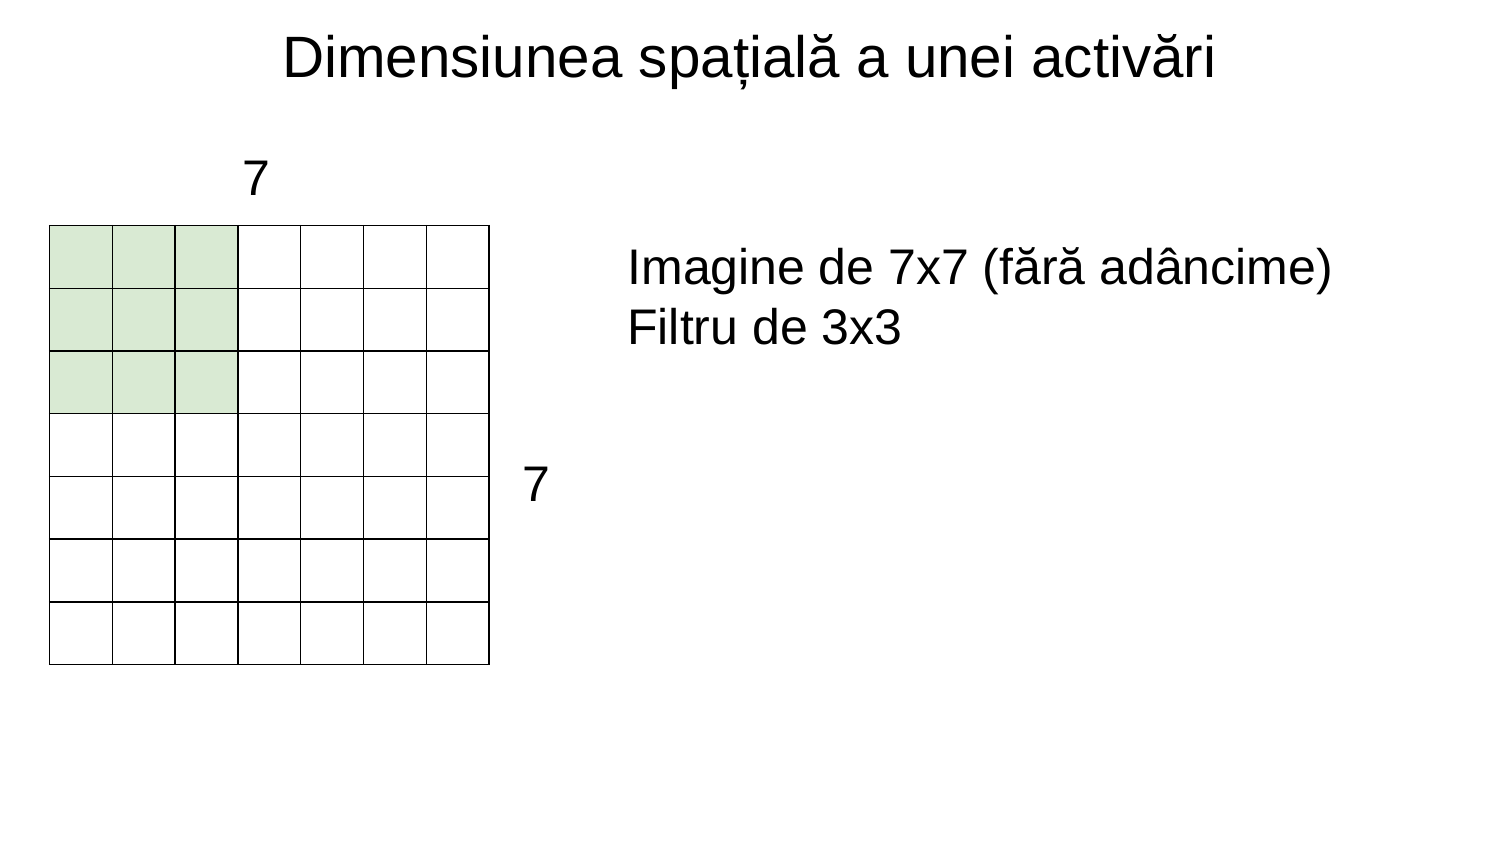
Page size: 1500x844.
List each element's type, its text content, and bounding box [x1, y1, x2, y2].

table_cell [364, 477, 426, 538]
table_cell [176, 414, 237, 476]
table_header [239, 226, 300, 288]
table_cell [239, 477, 300, 538]
table_cell [239, 603, 300, 664]
table_cell [427, 603, 488, 664]
table_header [301, 226, 363, 288]
table_cell [113, 540, 174, 601]
table_cell [364, 540, 426, 601]
text_box 7 [228, 130, 318, 206]
table_cell [50, 477, 112, 538]
table_cell [50, 352, 112, 413]
table_cell [364, 603, 426, 664]
table_header [113, 226, 174, 288]
table_cell [113, 289, 174, 350]
table_cell [301, 352, 363, 413]
table_cell [239, 414, 300, 476]
table_header [364, 226, 426, 288]
table_cell [50, 603, 112, 664]
table_cell [301, 477, 363, 538]
table_cell [301, 289, 363, 350]
table_cell [239, 289, 300, 350]
table_cell [427, 540, 488, 601]
table_cell [176, 603, 237, 664]
table_header [427, 226, 488, 288]
table_cell [427, 414, 488, 476]
table_cell [113, 603, 174, 664]
table_cell [427, 289, 488, 350]
table_cell [50, 289, 112, 350]
table_cell [113, 414, 174, 476]
table_cell [427, 477, 488, 538]
table_cell [50, 540, 112, 601]
table_cell [301, 540, 363, 601]
text_box Dimensiunea spațială a unei activări [0, 4, 1500, 113]
table_cell [427, 352, 488, 413]
table_cell [301, 414, 363, 476]
table_cell [50, 414, 112, 476]
text_box Imagine de 7x7 (fără adâncime) Filtru de 3x3 [612, 219, 1356, 576]
table_cell [301, 603, 363, 664]
table_cell [364, 414, 426, 476]
table_cell [239, 540, 300, 601]
table_cell [176, 352, 237, 413]
table_header [176, 226, 237, 288]
table_cell [239, 352, 300, 413]
table_cell [364, 289, 426, 350]
text_box 7 [507, 436, 605, 484]
table_cell [364, 352, 426, 413]
table_header [50, 226, 112, 288]
table_cell [113, 477, 174, 538]
table_cell [113, 352, 174, 413]
table_cell [176, 540, 237, 601]
table_cell [176, 477, 237, 538]
table_cell [176, 289, 237, 350]
